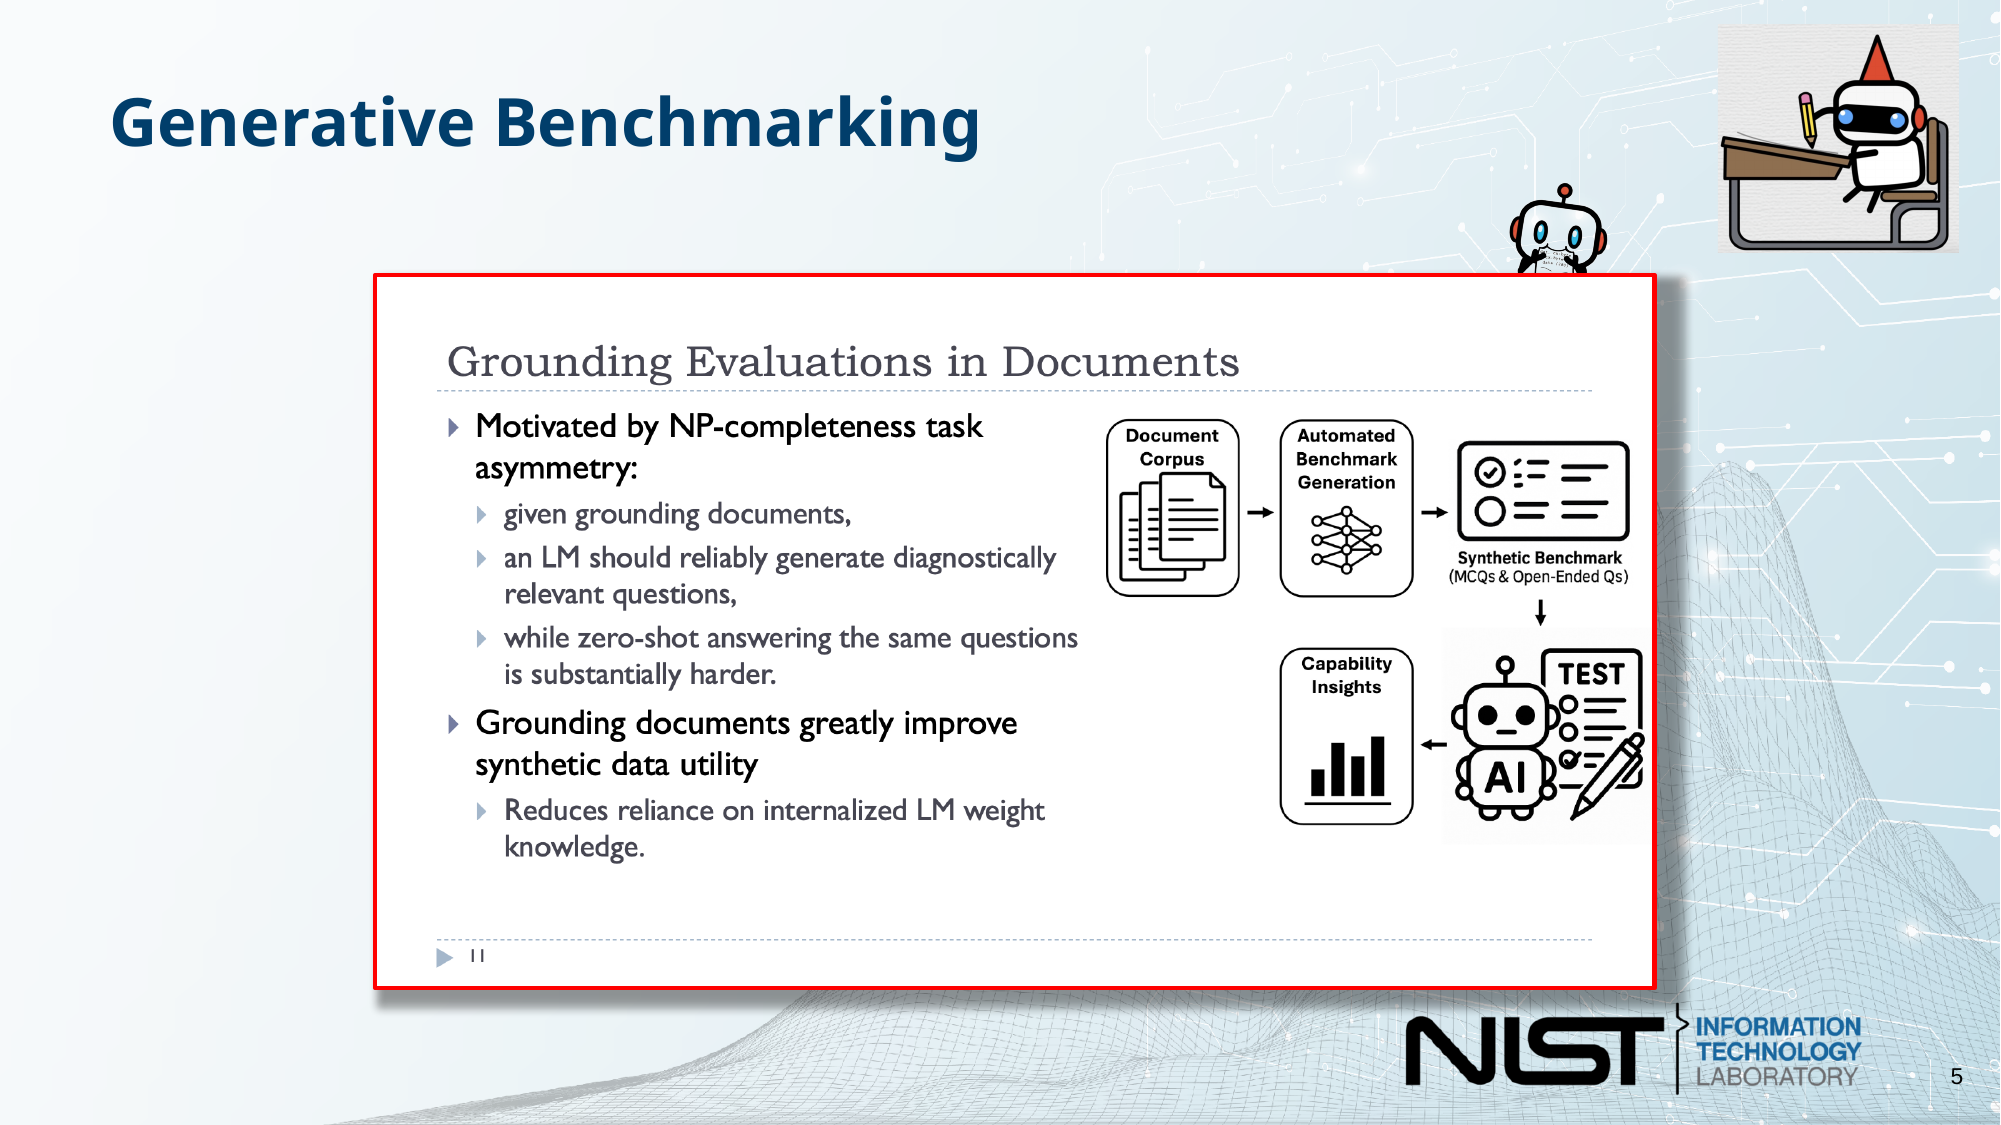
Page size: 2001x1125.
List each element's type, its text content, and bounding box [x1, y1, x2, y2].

picture [1717, 24, 1960, 253]
title Generative Benchmarking [94, 72, 1867, 275]
picture [323, 171, 2000, 1125]
